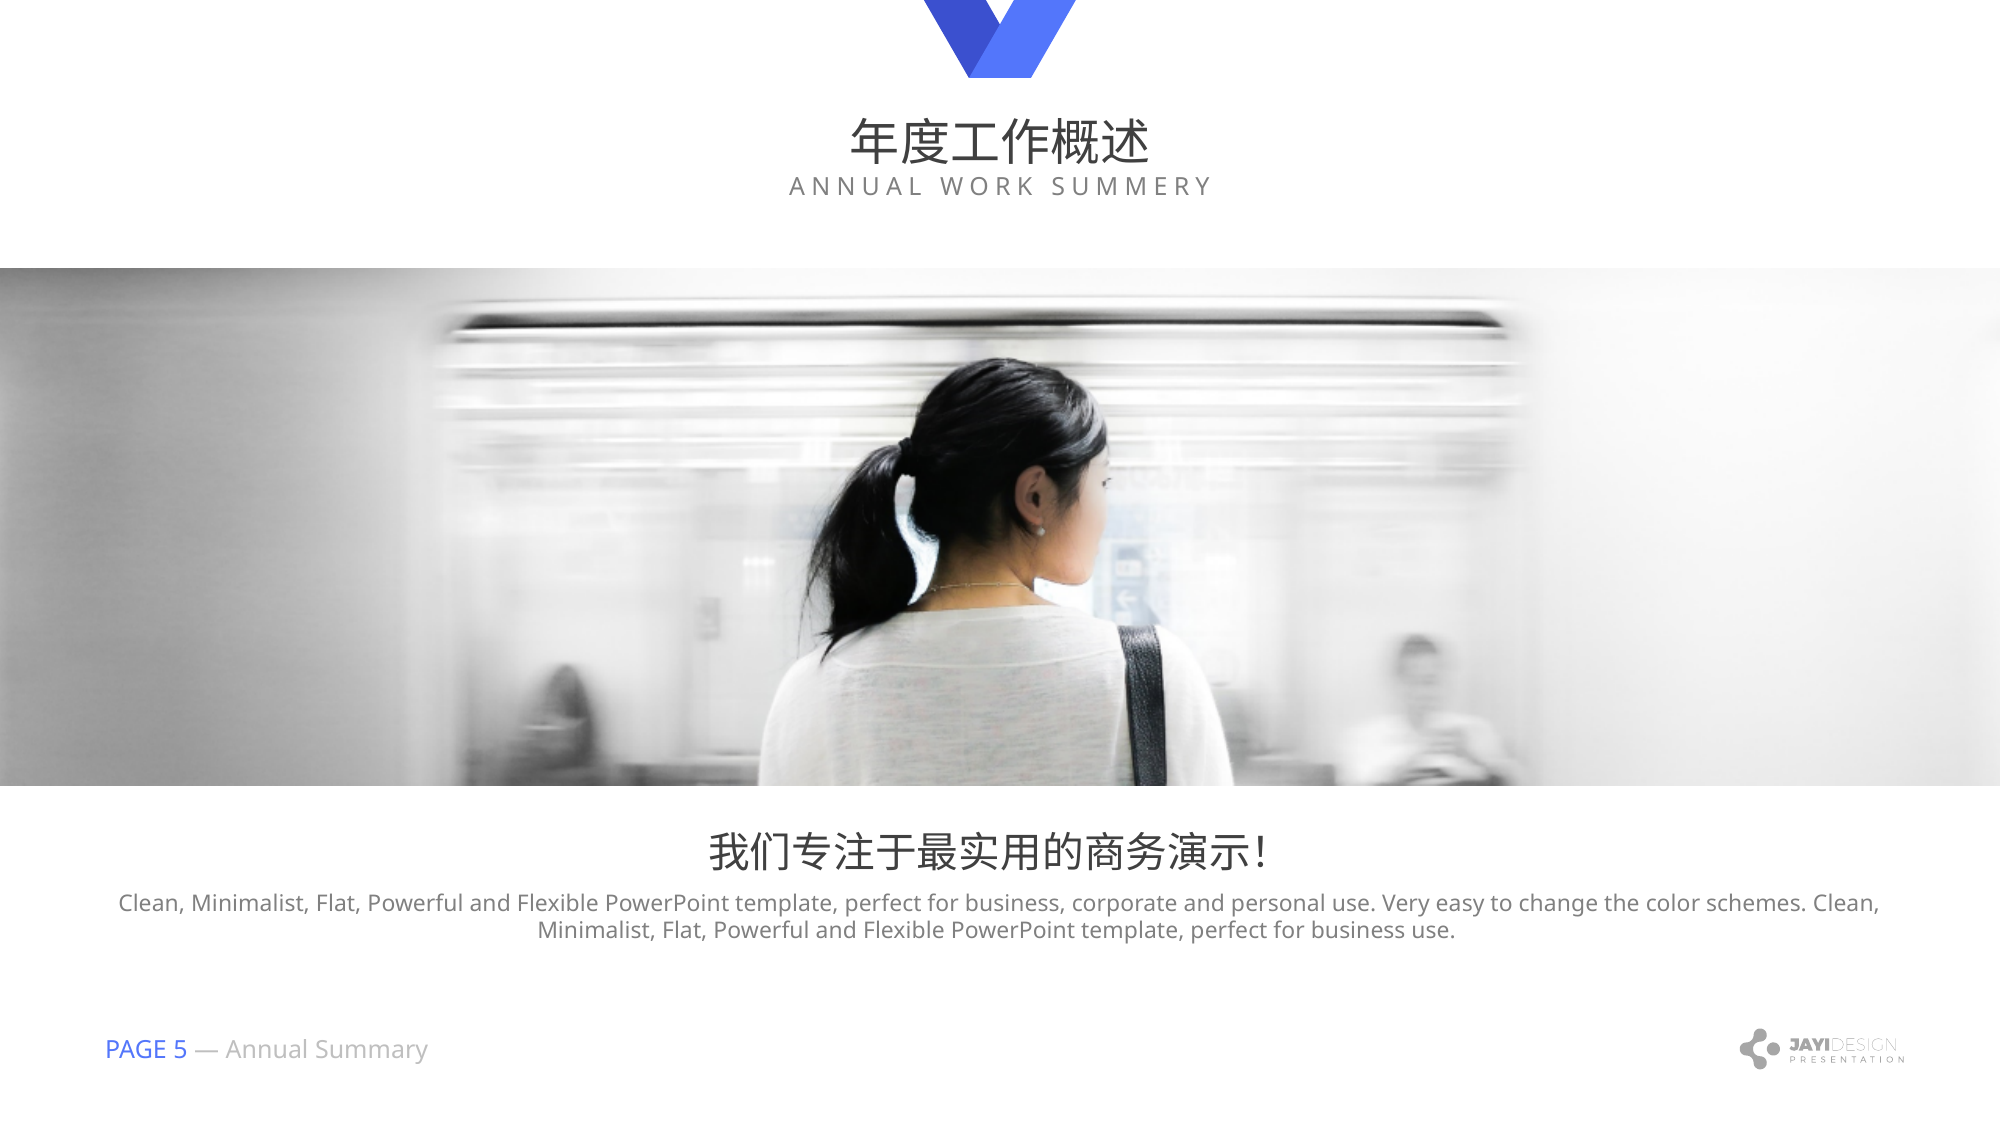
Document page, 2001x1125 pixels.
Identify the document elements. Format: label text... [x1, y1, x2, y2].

text_box 我们专注于最实用的商务演示！ Clean, Minimalist, Flat, Powerful and Flexible PowerPoint template, perfect for business, corporate and personal use. Very easy to change the color schemes. Clean, Minimalist, Flat, Powerful and Flexible PowerPoint template, perfect for business use. [94, 818, 1907, 951]
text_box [923, 0, 1077, 78]
text_box 年度工作概述 ANNUAL WORK SUMMERY [624, 102, 1375, 208]
text_box [0, 268, 2000, 786]
